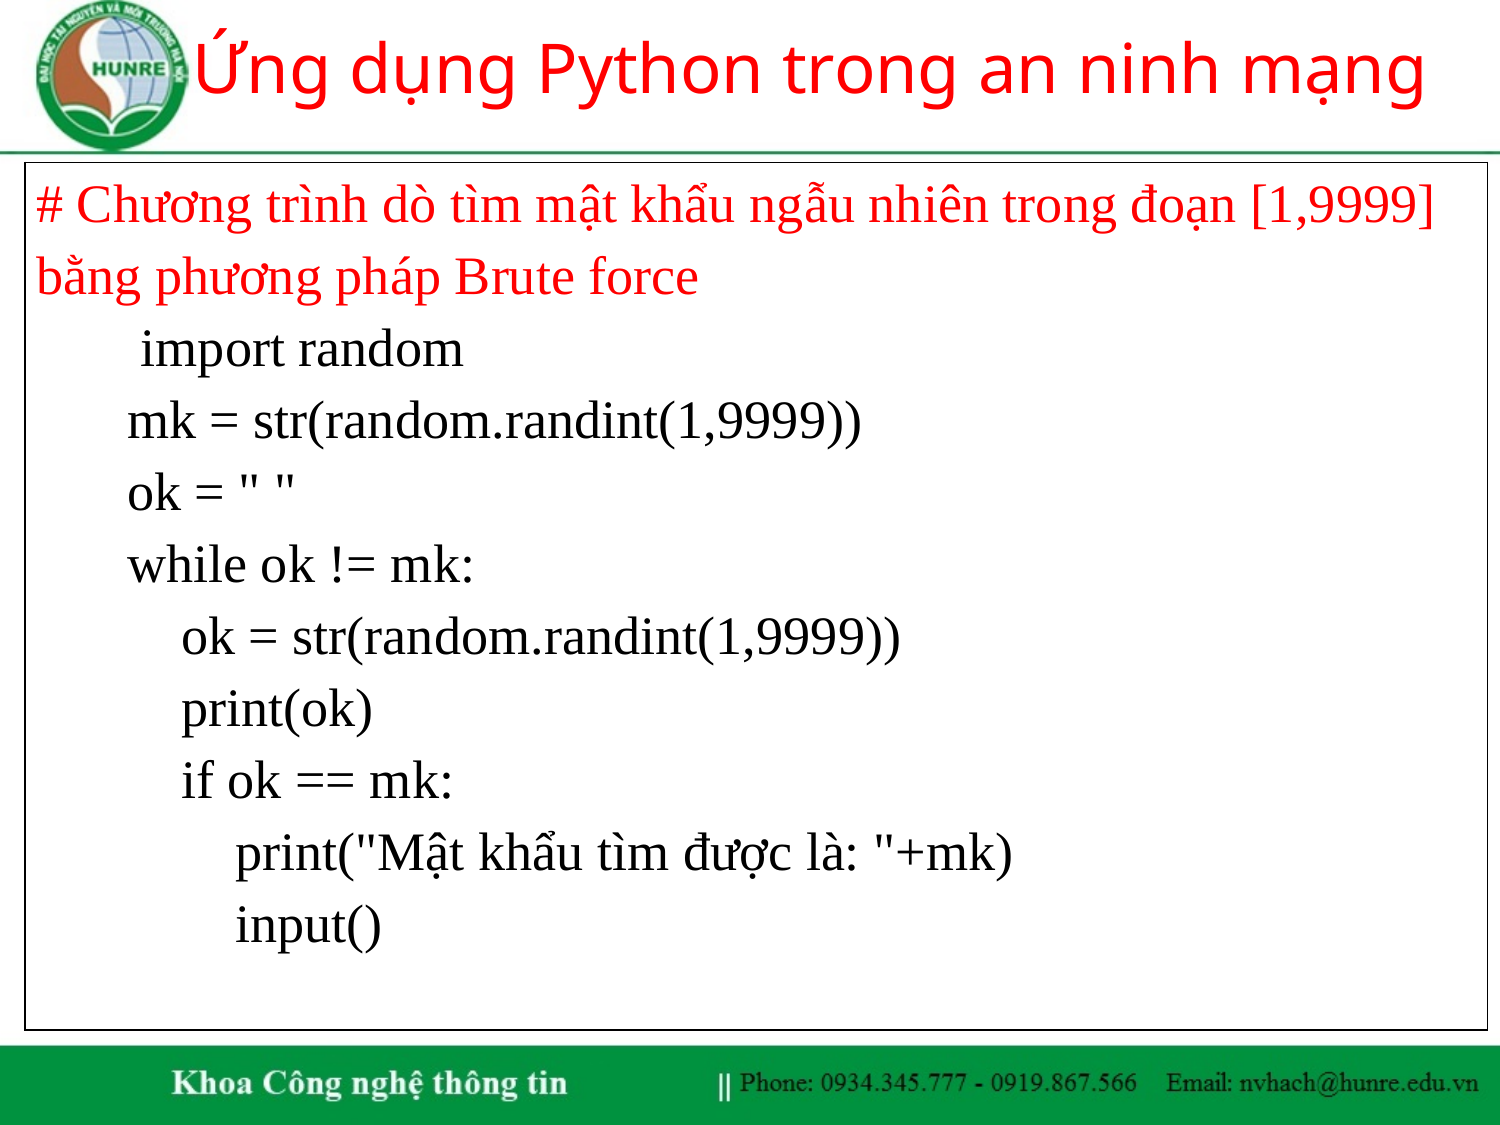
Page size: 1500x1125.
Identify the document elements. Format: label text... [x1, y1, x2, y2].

picture [0, 0, 1500, 1125]
table_header # Chương trình dò tìm mật khẩu ngẫu nhiên trong đoạn [1,9999] bằng phương pháp Brute force import random mk = str(random.randint(1,9999)) ok = " " while ok != mk: ok = str(random.randint(1,9999)) print(ok) if ok == mk: print("Mật khẩu tìm được là: "+mk) input() [26, 163, 1487, 1029]
title Ứng dụng Python trong an ninh mạng [174, 24, 1500, 109]
